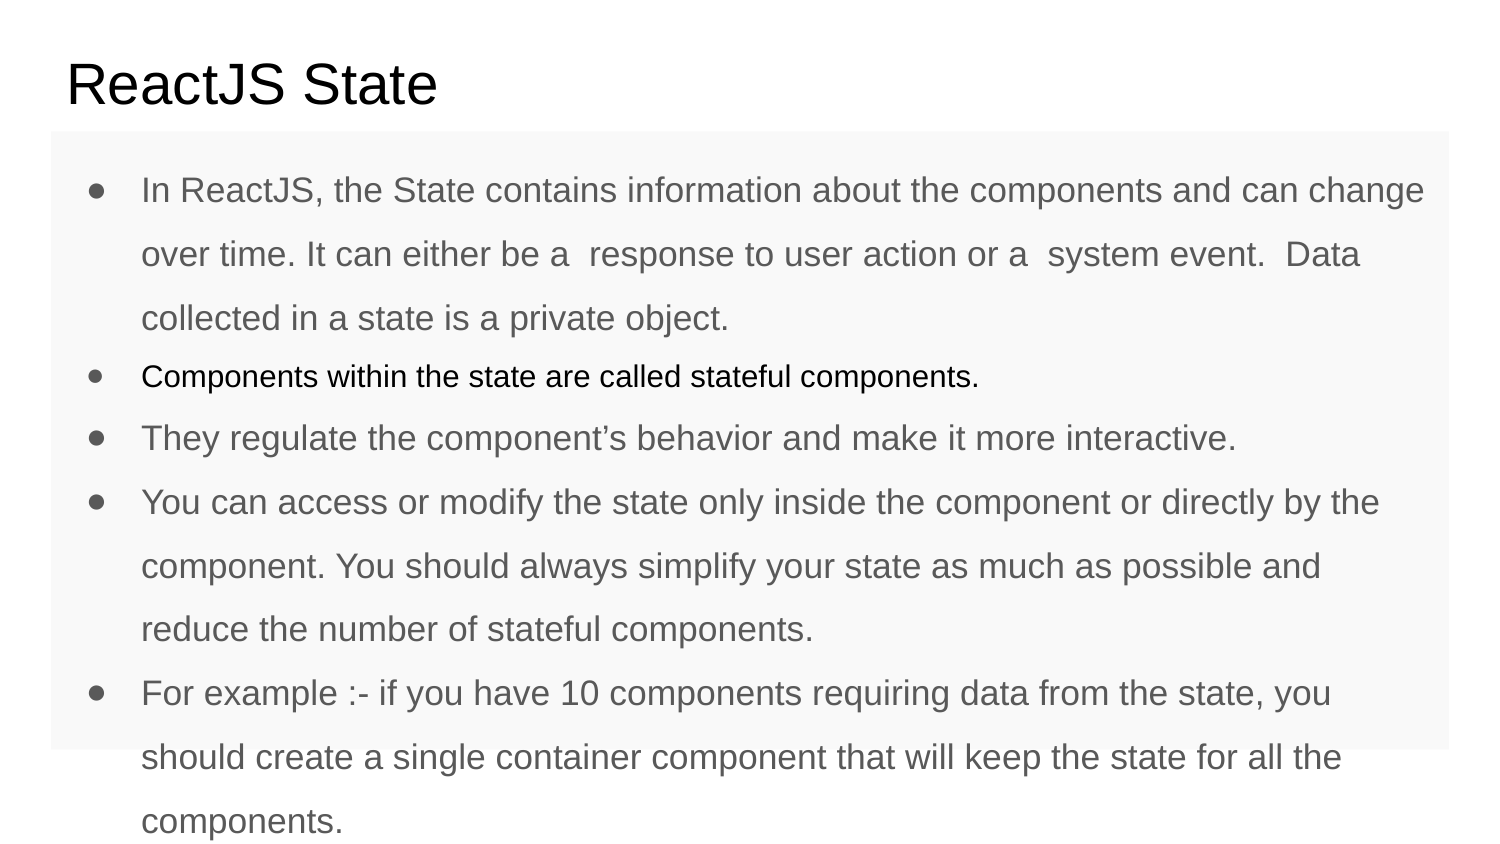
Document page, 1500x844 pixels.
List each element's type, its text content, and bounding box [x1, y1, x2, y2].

list In ReactJS, the State contains information about the components and can change over time. It can either be a response to user action or a system event. Data collected in a state is a private object. Components within the state are called stateful components. They regulate the component’s behavior and make it more interactive. You can access or modify the state only inside the component or directly by the component. You should always simplify your state as much as possible and reduce the number of stateful components. For example :- if you have 10 components requiring data from the state, you should create a single container component that will keep the state for all the components. . [51, 131, 1449, 750]
title ReactJS State [51, 31, 1449, 131]
